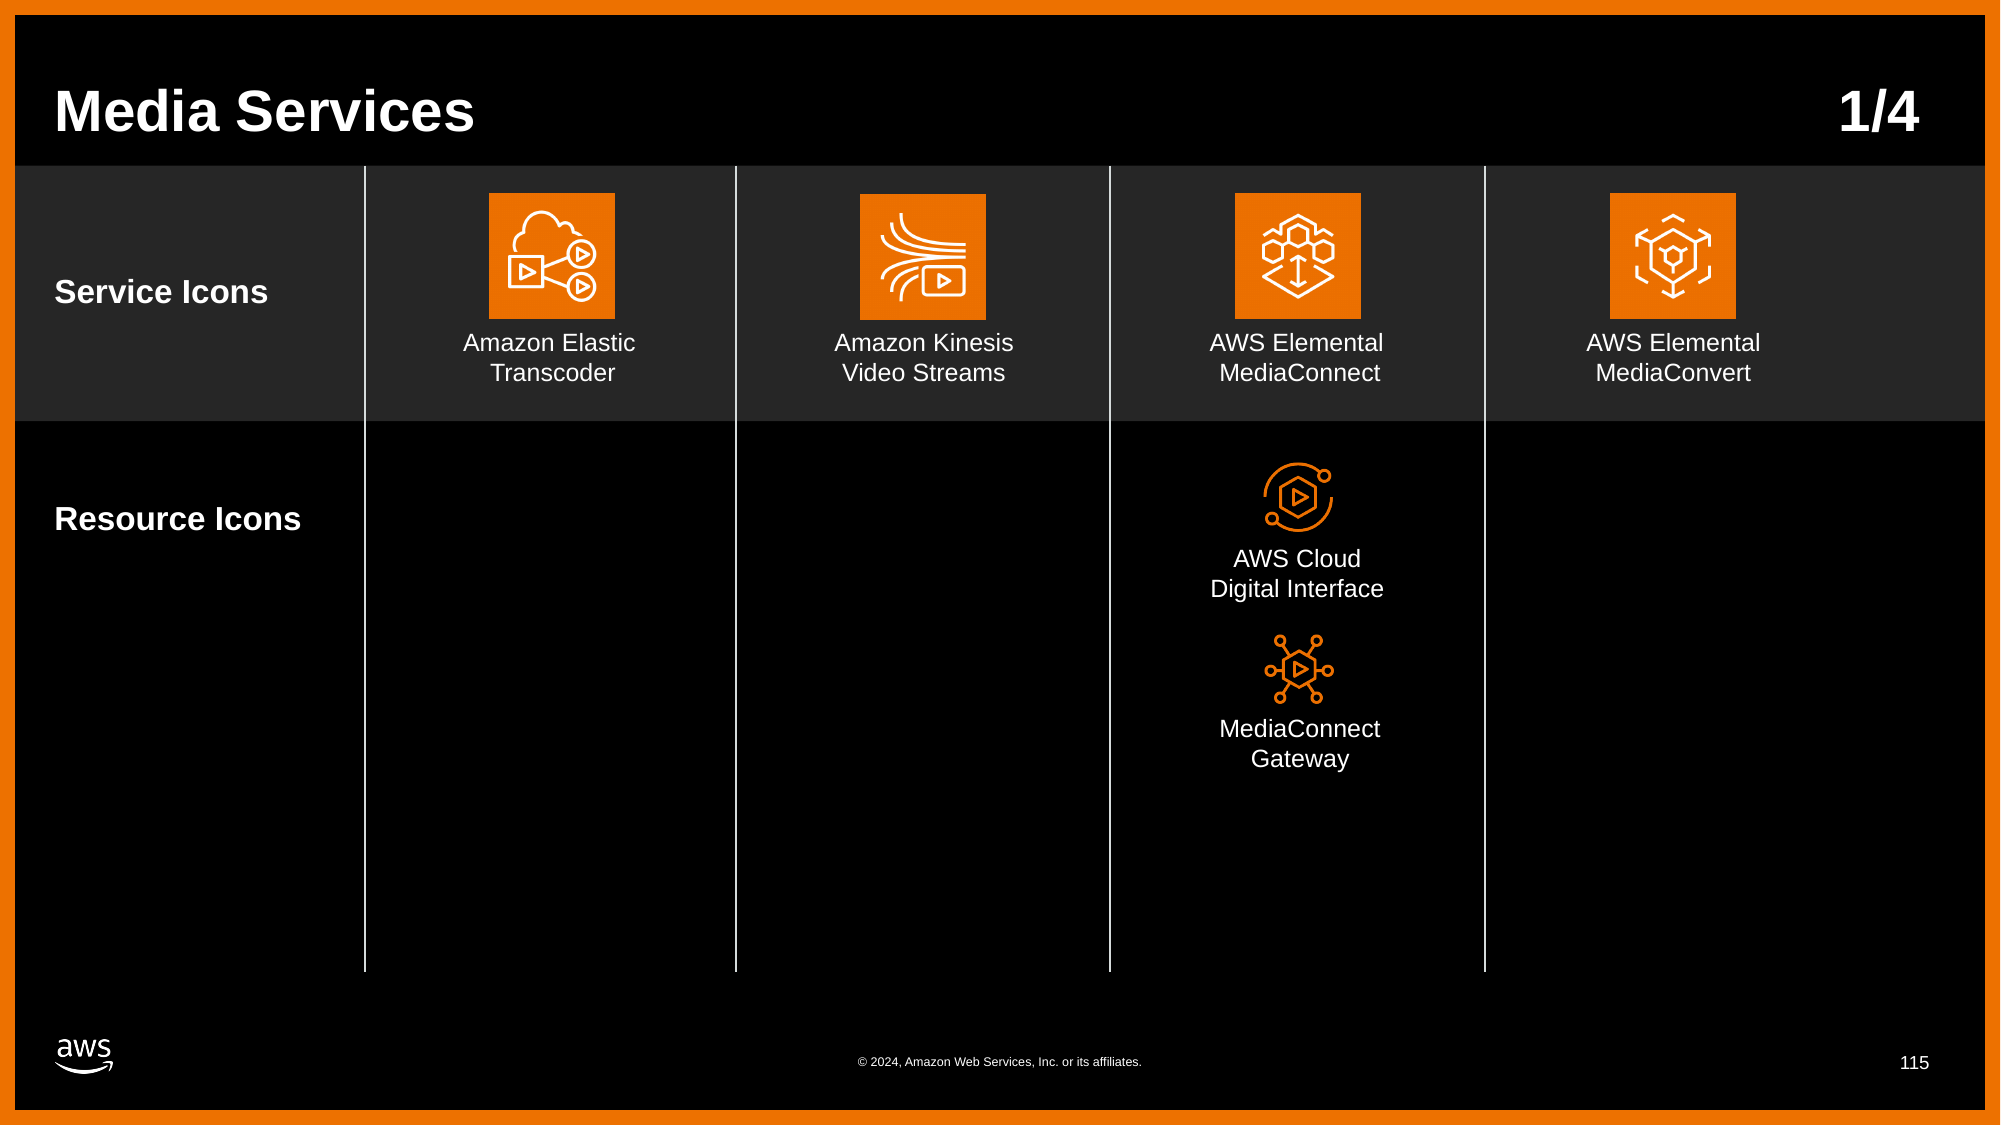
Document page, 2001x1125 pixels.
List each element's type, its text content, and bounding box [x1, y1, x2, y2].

text_box AWS Elemental MediaConvert [1493, 319, 1855, 394]
text_box MediaConnect Gateway [1186, 705, 1414, 780]
picture [1260, 459, 1336, 535]
picture [860, 194, 986, 320]
text_box AWS Cloud Digital Interface [1193, 534, 1402, 610]
text_box Amazon Kinesis Video Streams [736, 319, 1109, 394]
picture [489, 193, 615, 319]
text_box Amazon Elastic Transcoder [369, 319, 735, 394]
title Media Services 1/4 [39, 59, 1945, 166]
footer © 2024, Amazon Web Services, Inc. or its affiliates. [662, 1031, 1338, 1092]
text_box AWS Elemental MediaConnect [1113, 319, 1484, 394]
picture [1261, 631, 1337, 707]
slide_number 115 [1494, 1031, 1945, 1092]
picture [1610, 193, 1736, 319]
picture [55, 1039, 113, 1074]
picture [1235, 193, 1361, 319]
